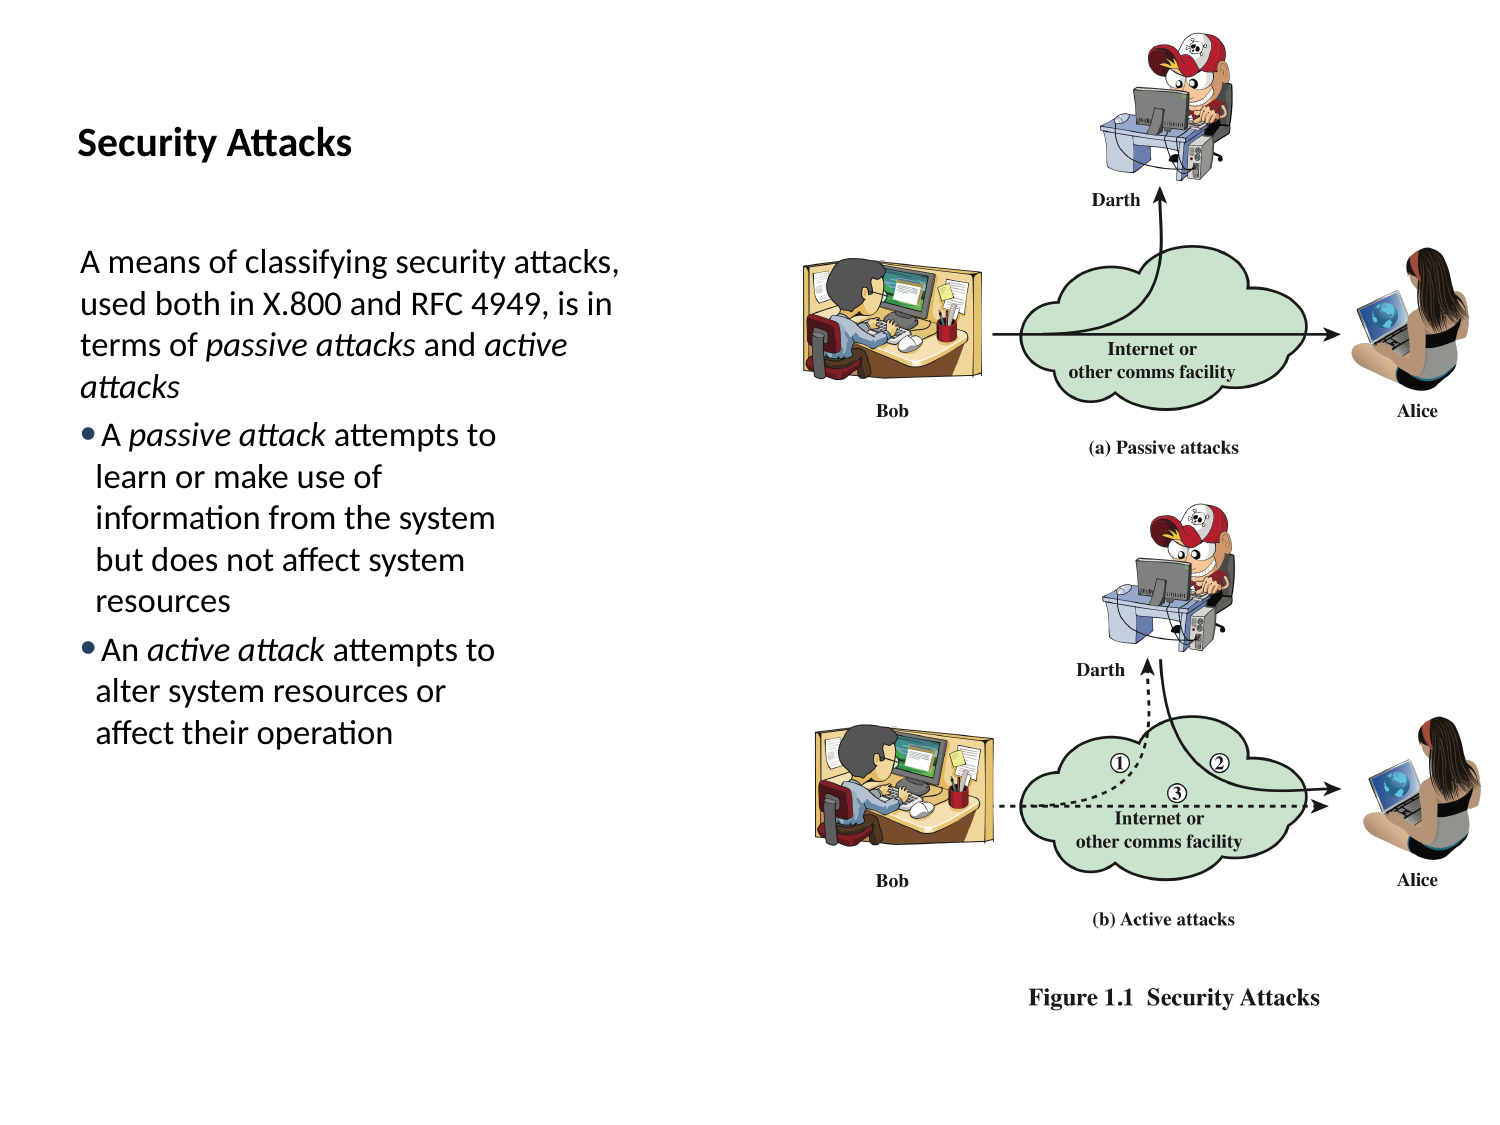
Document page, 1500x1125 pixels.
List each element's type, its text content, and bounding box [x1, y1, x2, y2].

picture [780, 0, 1500, 1036]
title Security Attacks [62, 0, 656, 173]
list A means of classifying security attacks, used both in X.800 and RFC 4949, is in terms of passive attacks and active attacks A passive attack attempts to learn or make use of information from the system but does not affect system resources An active attack attempts to alter system resources or affect their operation [64, 231, 658, 763]
